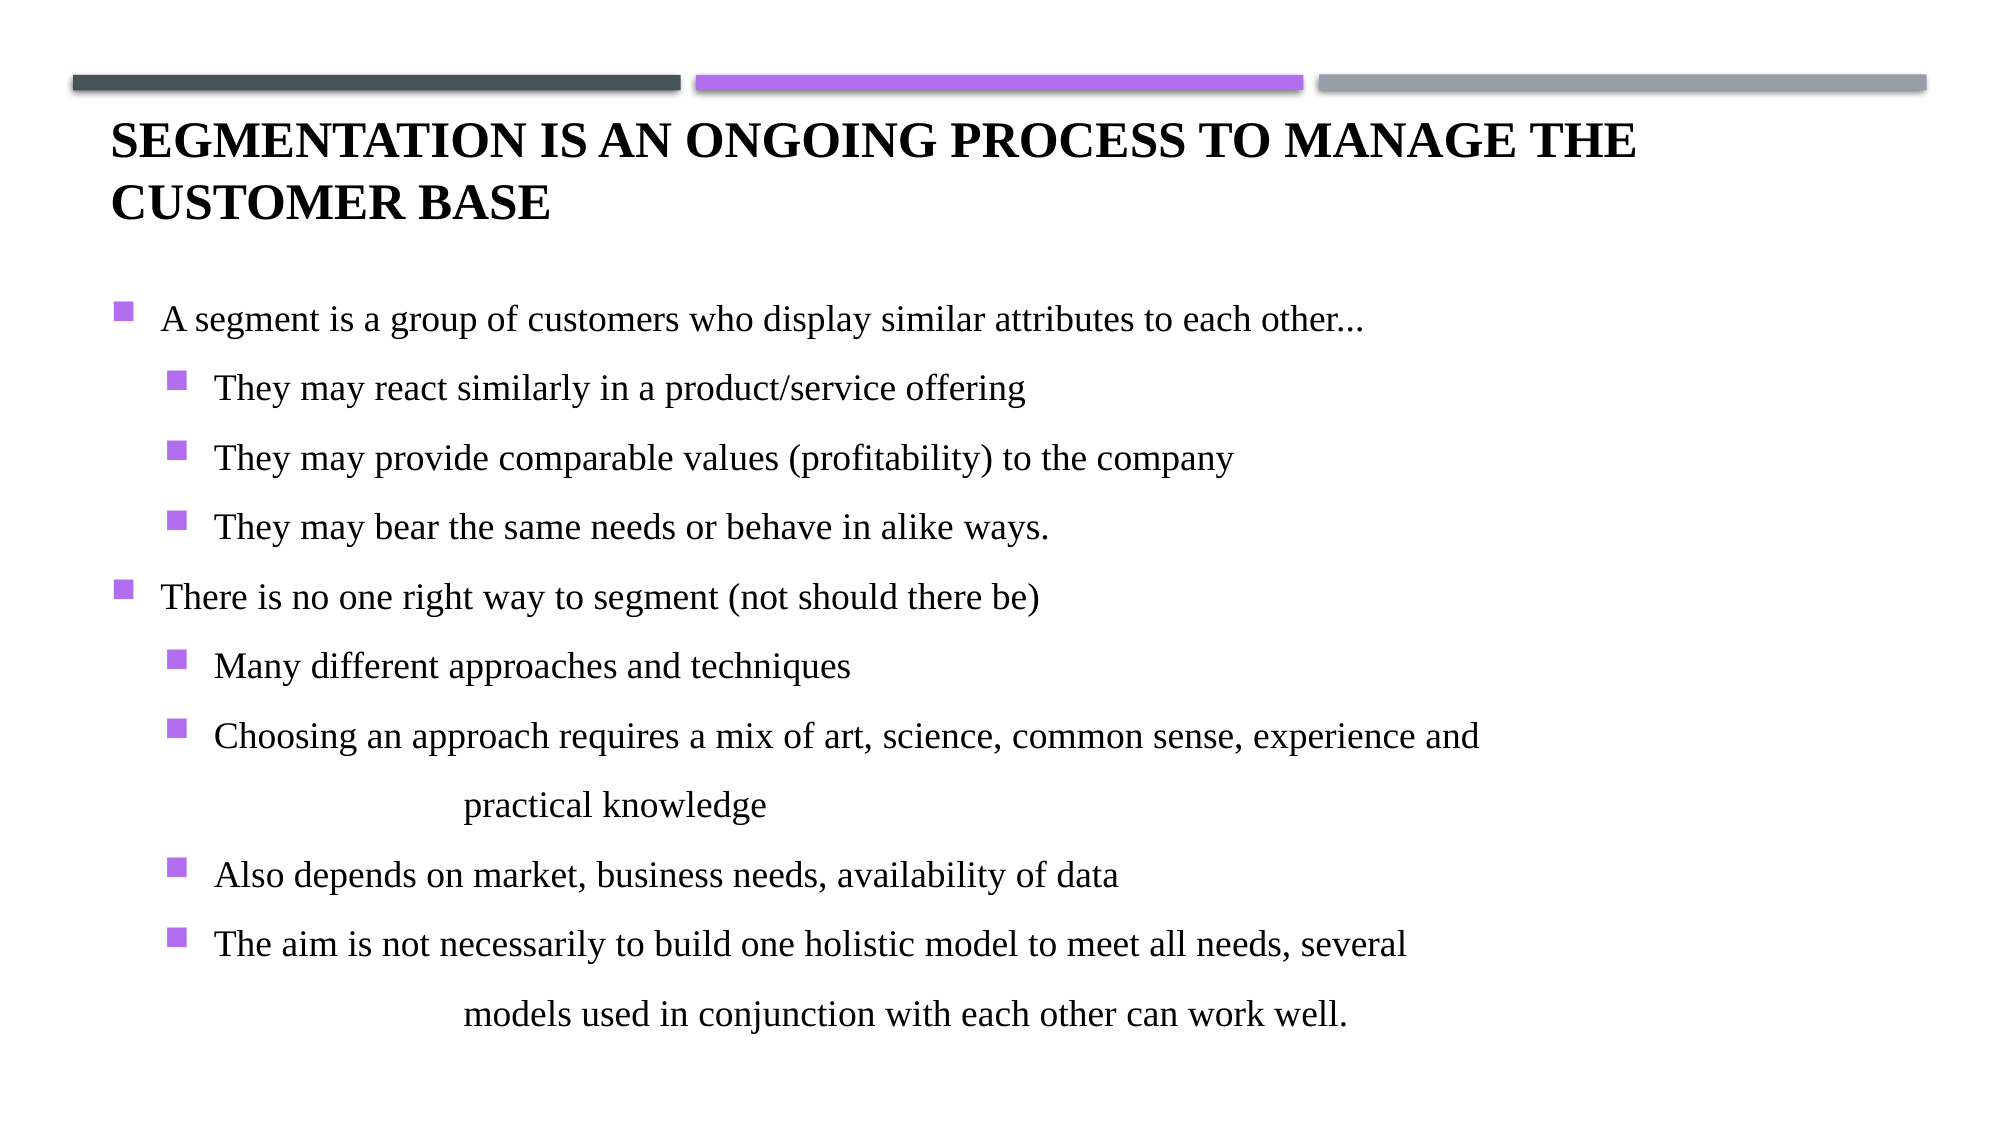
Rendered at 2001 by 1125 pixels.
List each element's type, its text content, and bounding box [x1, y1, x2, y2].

title SEGMENTATION is an ongoing process to manage the customer base [95, 98, 1905, 237]
list A segment is a group of customers who display similar attributes to each other... They may react similarly in a product/service offering They may provide comparable values (profitability) to the company They may bear the same needs or behave in alike ways. There is no one right way to segment (not should there be) Many different approaches and techniques Choosing an approach requires a mix of art, science, common sense, experience and practical knowledge Also depends on market, business needs, availability of data The aim is not necessarily to build one holistic model to meet all needs, several models used in conjunction with each other can work well. [95, 318, 1905, 1005]
